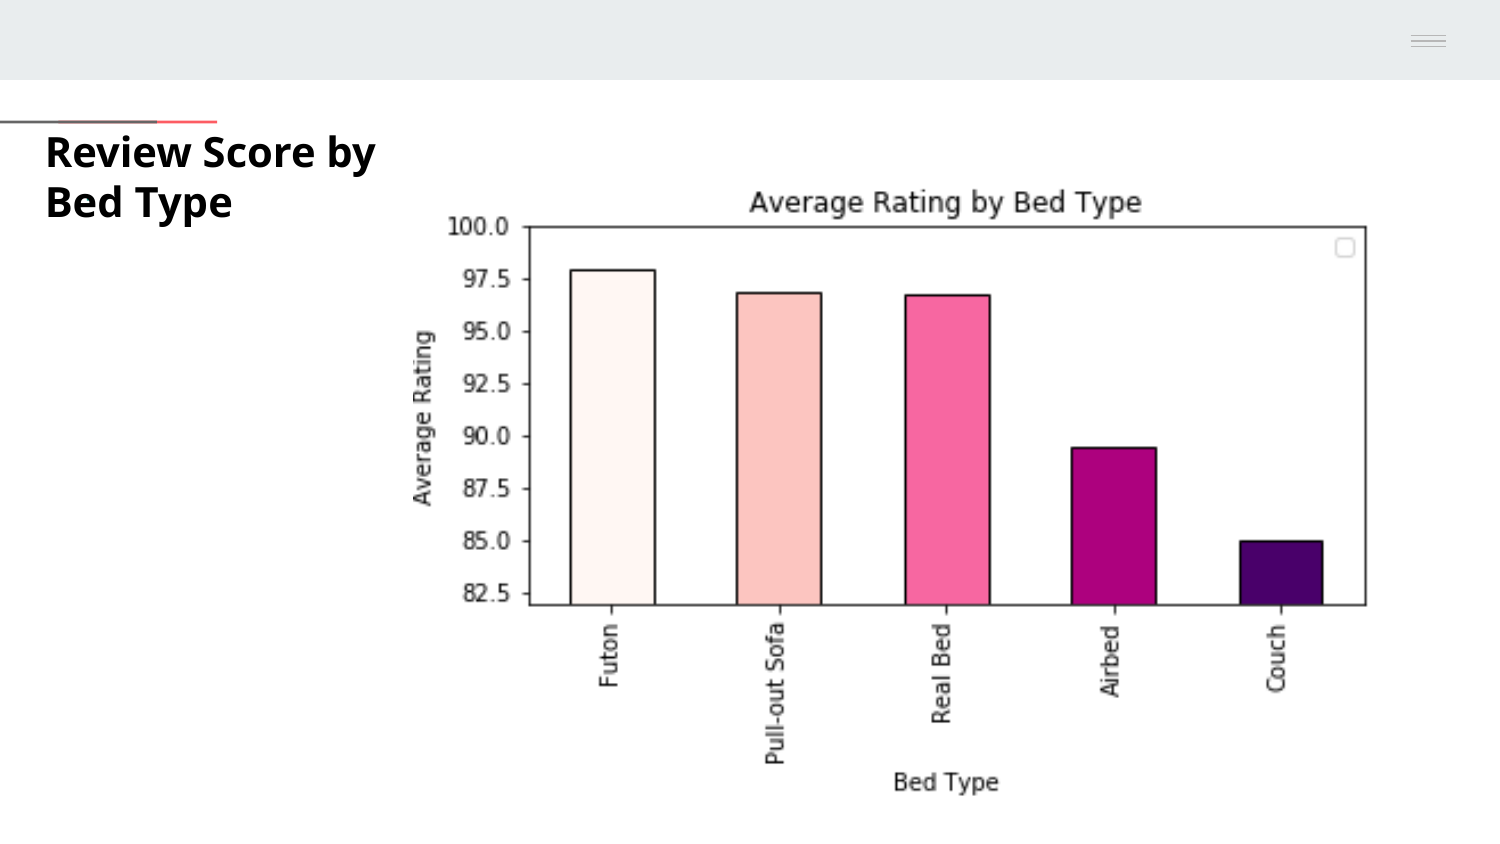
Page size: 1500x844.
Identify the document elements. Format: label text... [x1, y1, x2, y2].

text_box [45, 117, 169, 126]
title Review Score by Bed Type [29, 110, 438, 281]
picture [413, 165, 1397, 821]
